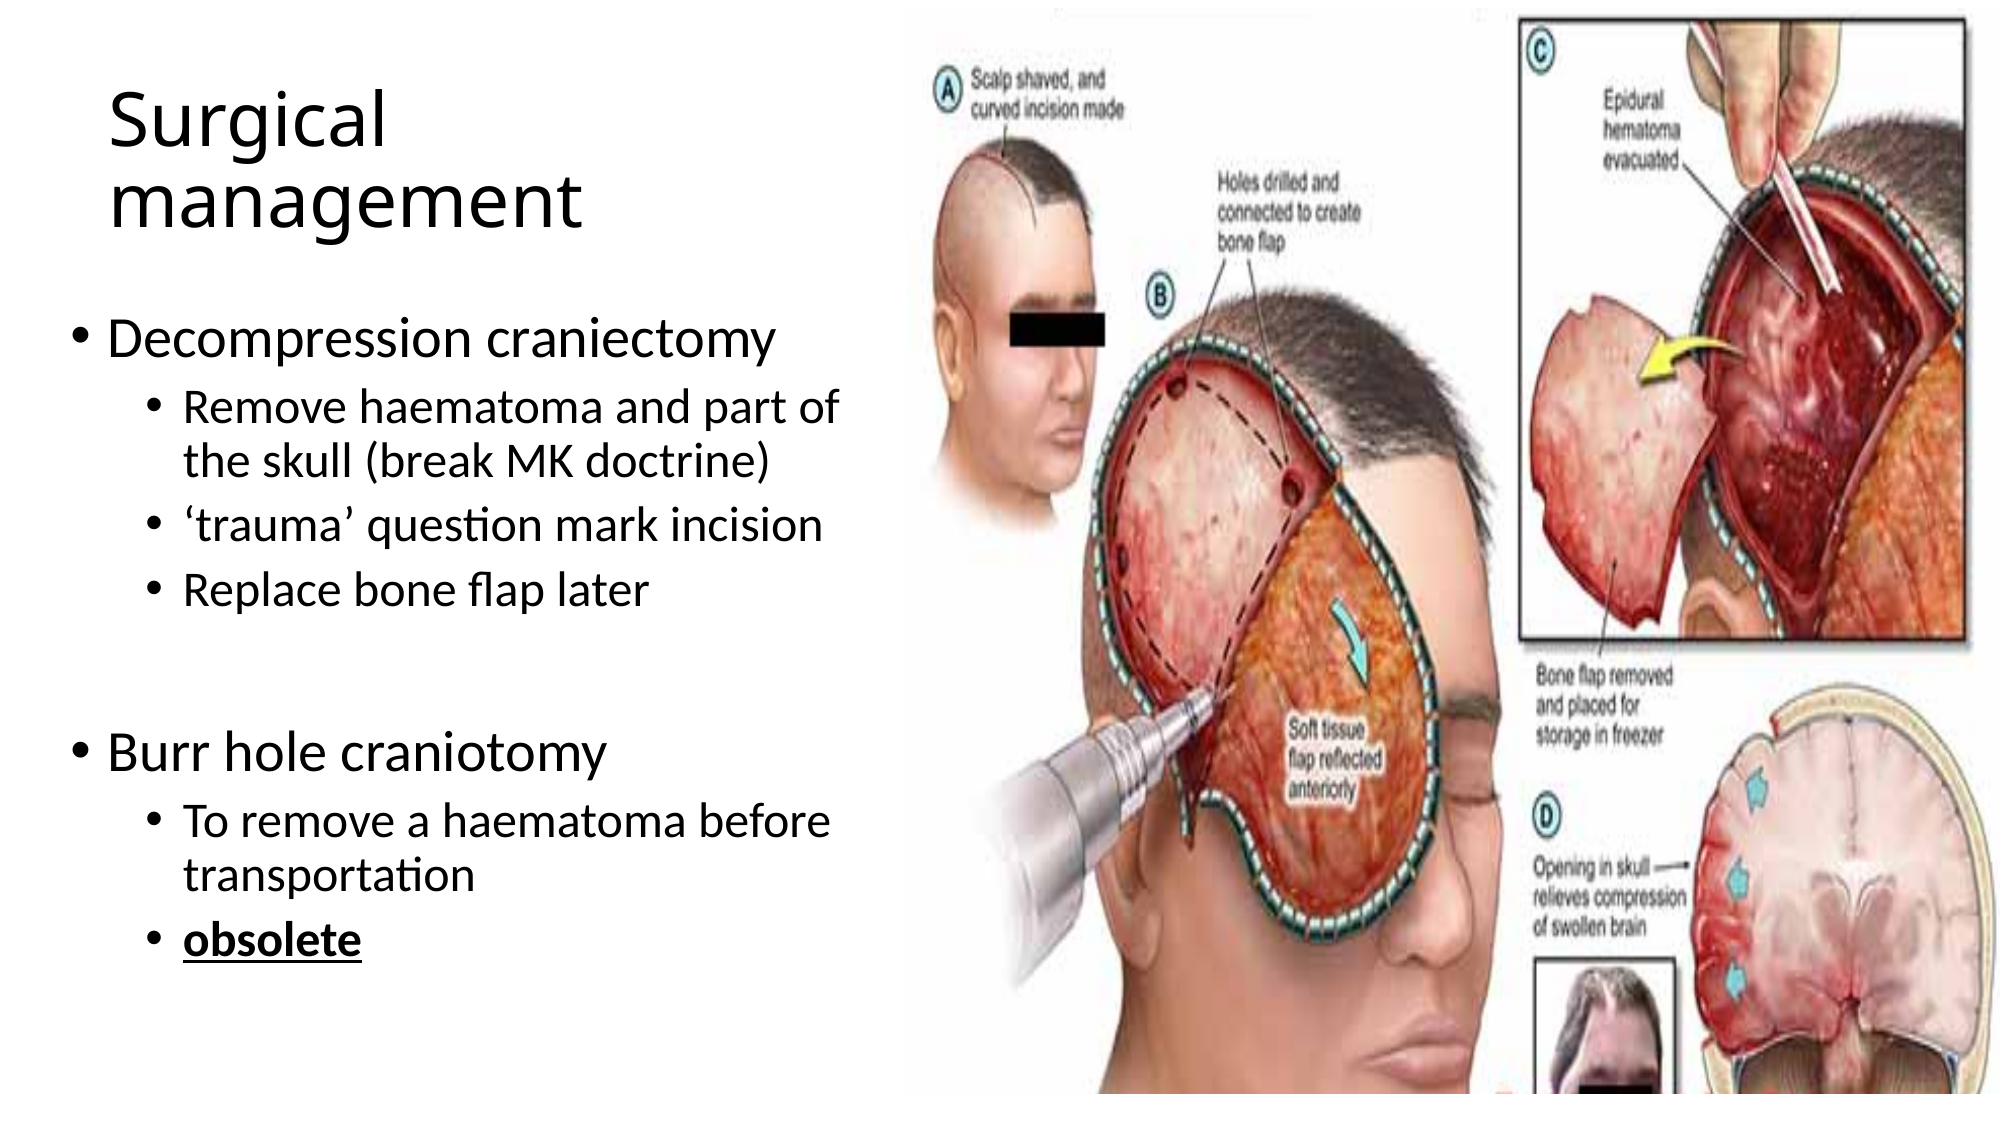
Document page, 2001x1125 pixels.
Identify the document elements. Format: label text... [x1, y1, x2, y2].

picture [905, 8, 2000, 1094]
list Decompression craniectomy Remove haematoma and part of the skull (break MK doctrine) ‘trauma’ question mark incision Replace bone flap later Burr hole craniotomy To remove a haematoma before transportation obsolete [55, 299, 905, 1014]
title Surgical management [93, 54, 750, 272]
